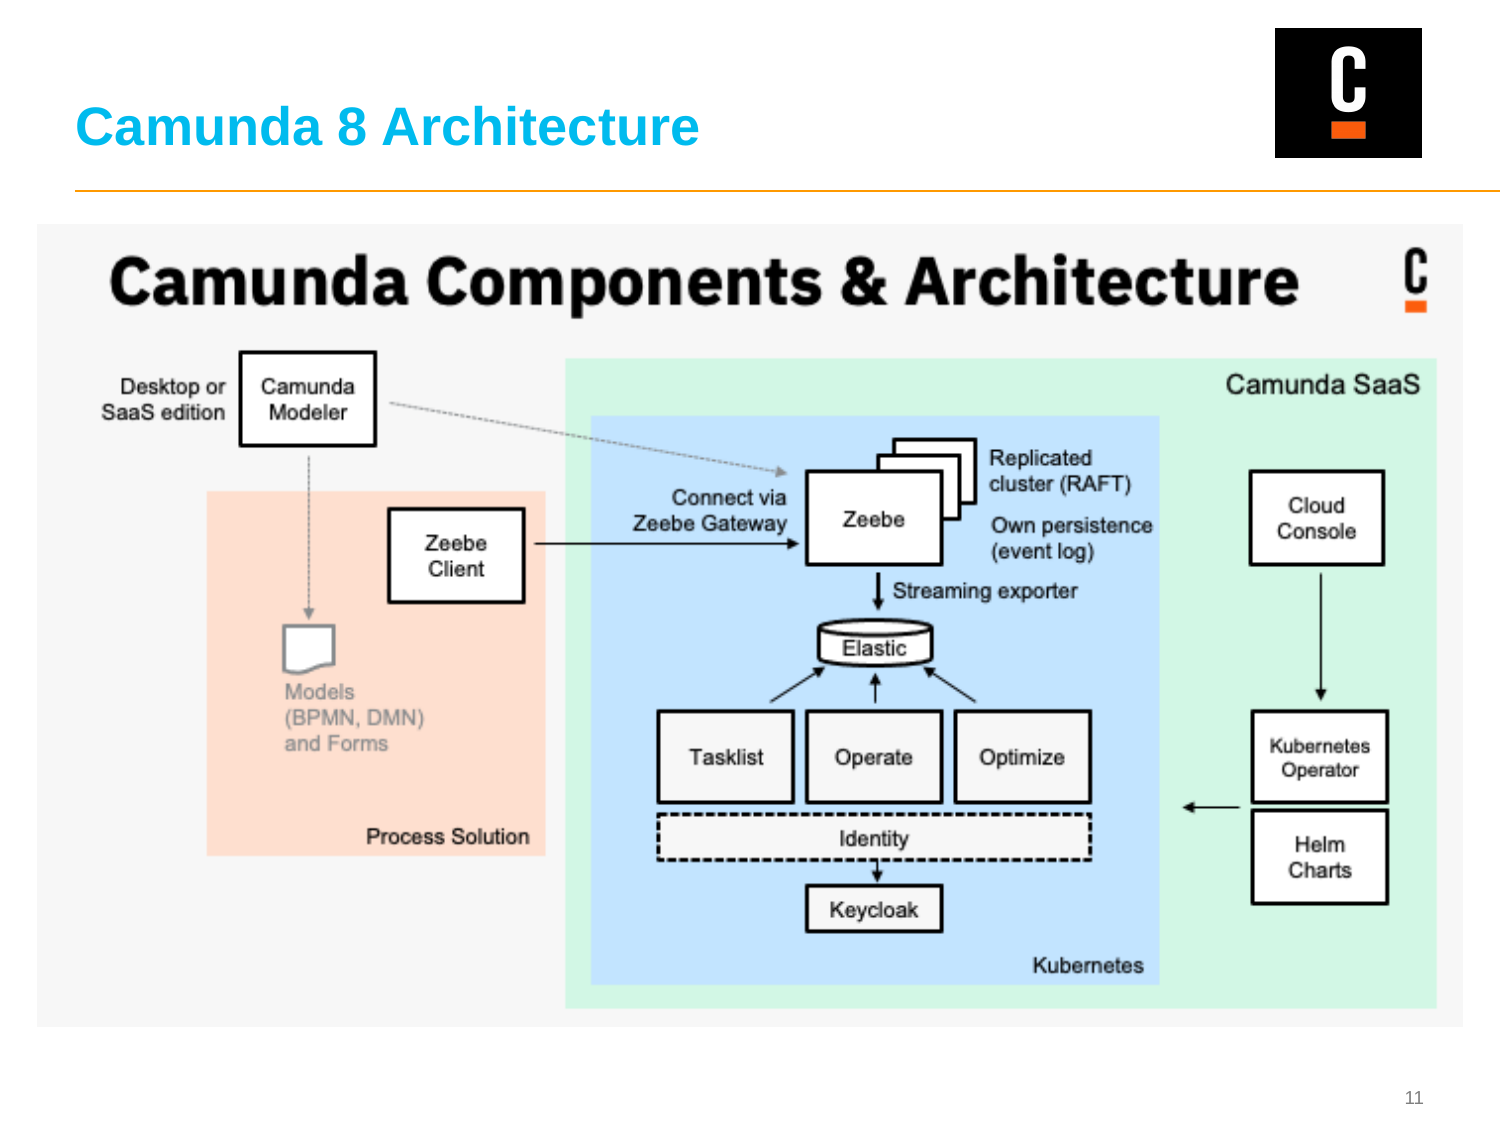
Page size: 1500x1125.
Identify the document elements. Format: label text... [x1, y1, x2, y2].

picture [37, 224, 1463, 1027]
title Camunda 8 Architecture [75, 27, 1422, 157]
